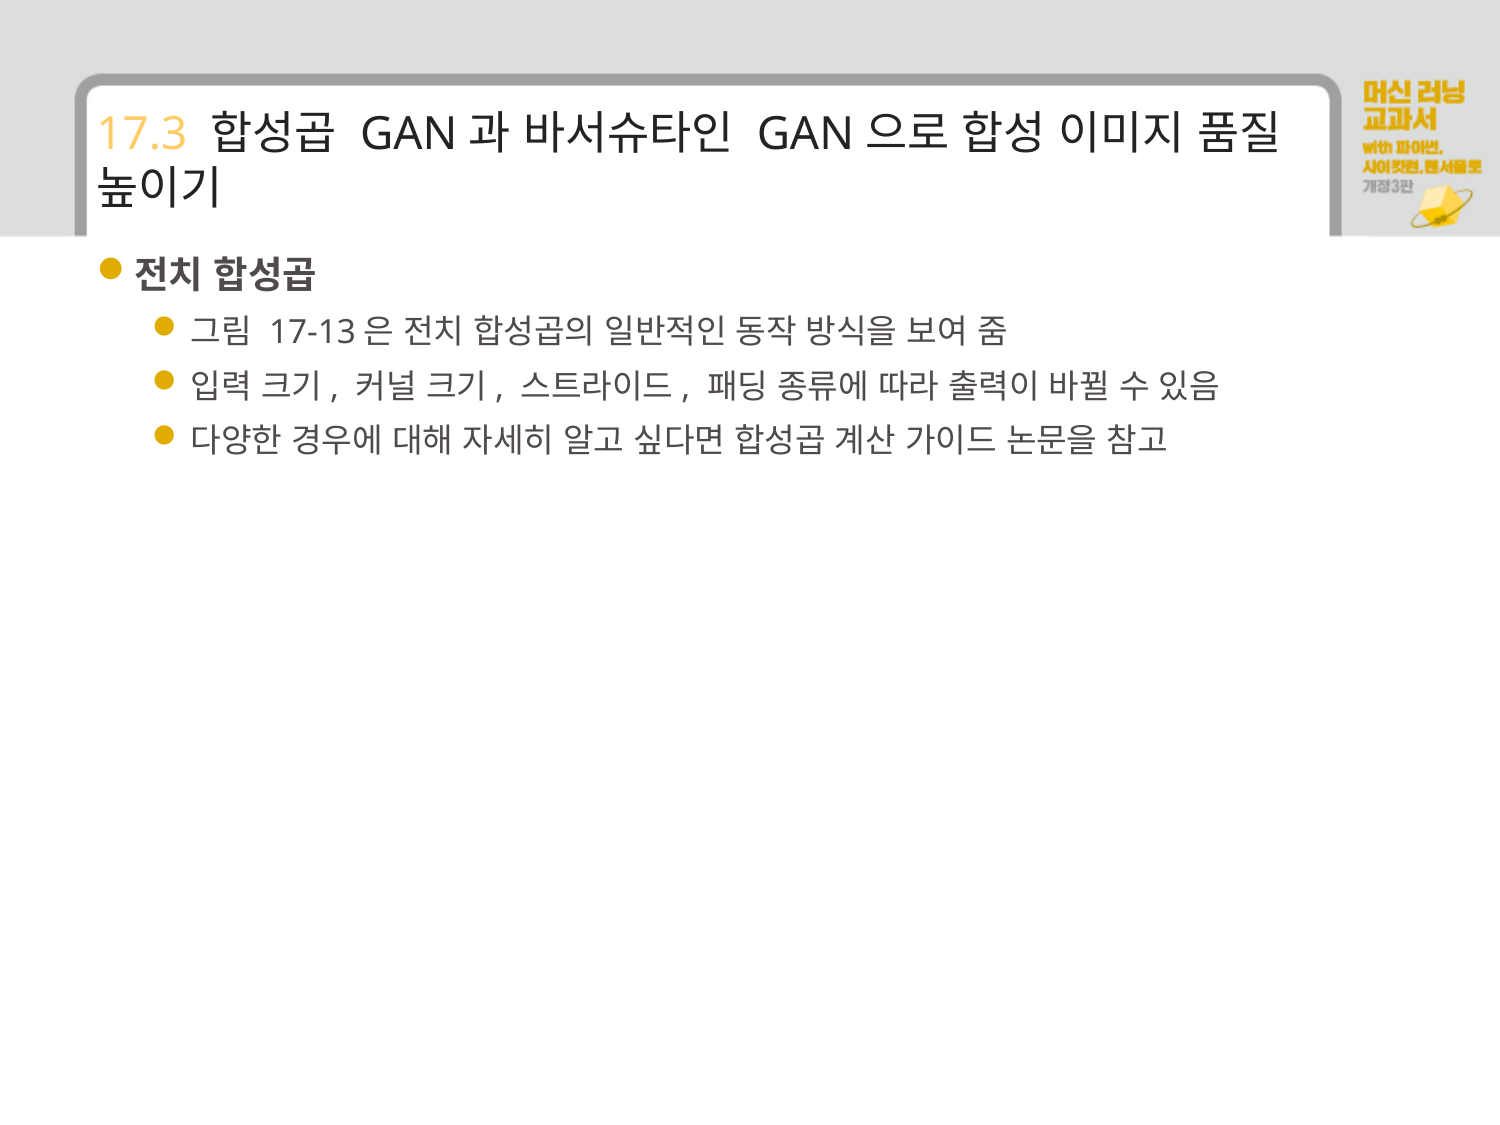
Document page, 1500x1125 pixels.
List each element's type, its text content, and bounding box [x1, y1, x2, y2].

picture [0, 0, 1500, 1125]
title 17.3 합성곱 GAN과 바서슈타인 GAN으로 합성 이미지 품질 높이기 [81, 90, 1412, 222]
list 전치 합성곱 그림 17-13은 전치 합성곱의 일반적인 동작 방식을 보여 줌 입력 크기, 커널 크기, 스트라이드, 패딩 종류에 따라 출력이 바뀔 수 있음 다양한 경우에 대해 자세히 알고 싶다면 합성곱 계산 가이드 논문을 참고 [81, 239, 1412, 1054]
